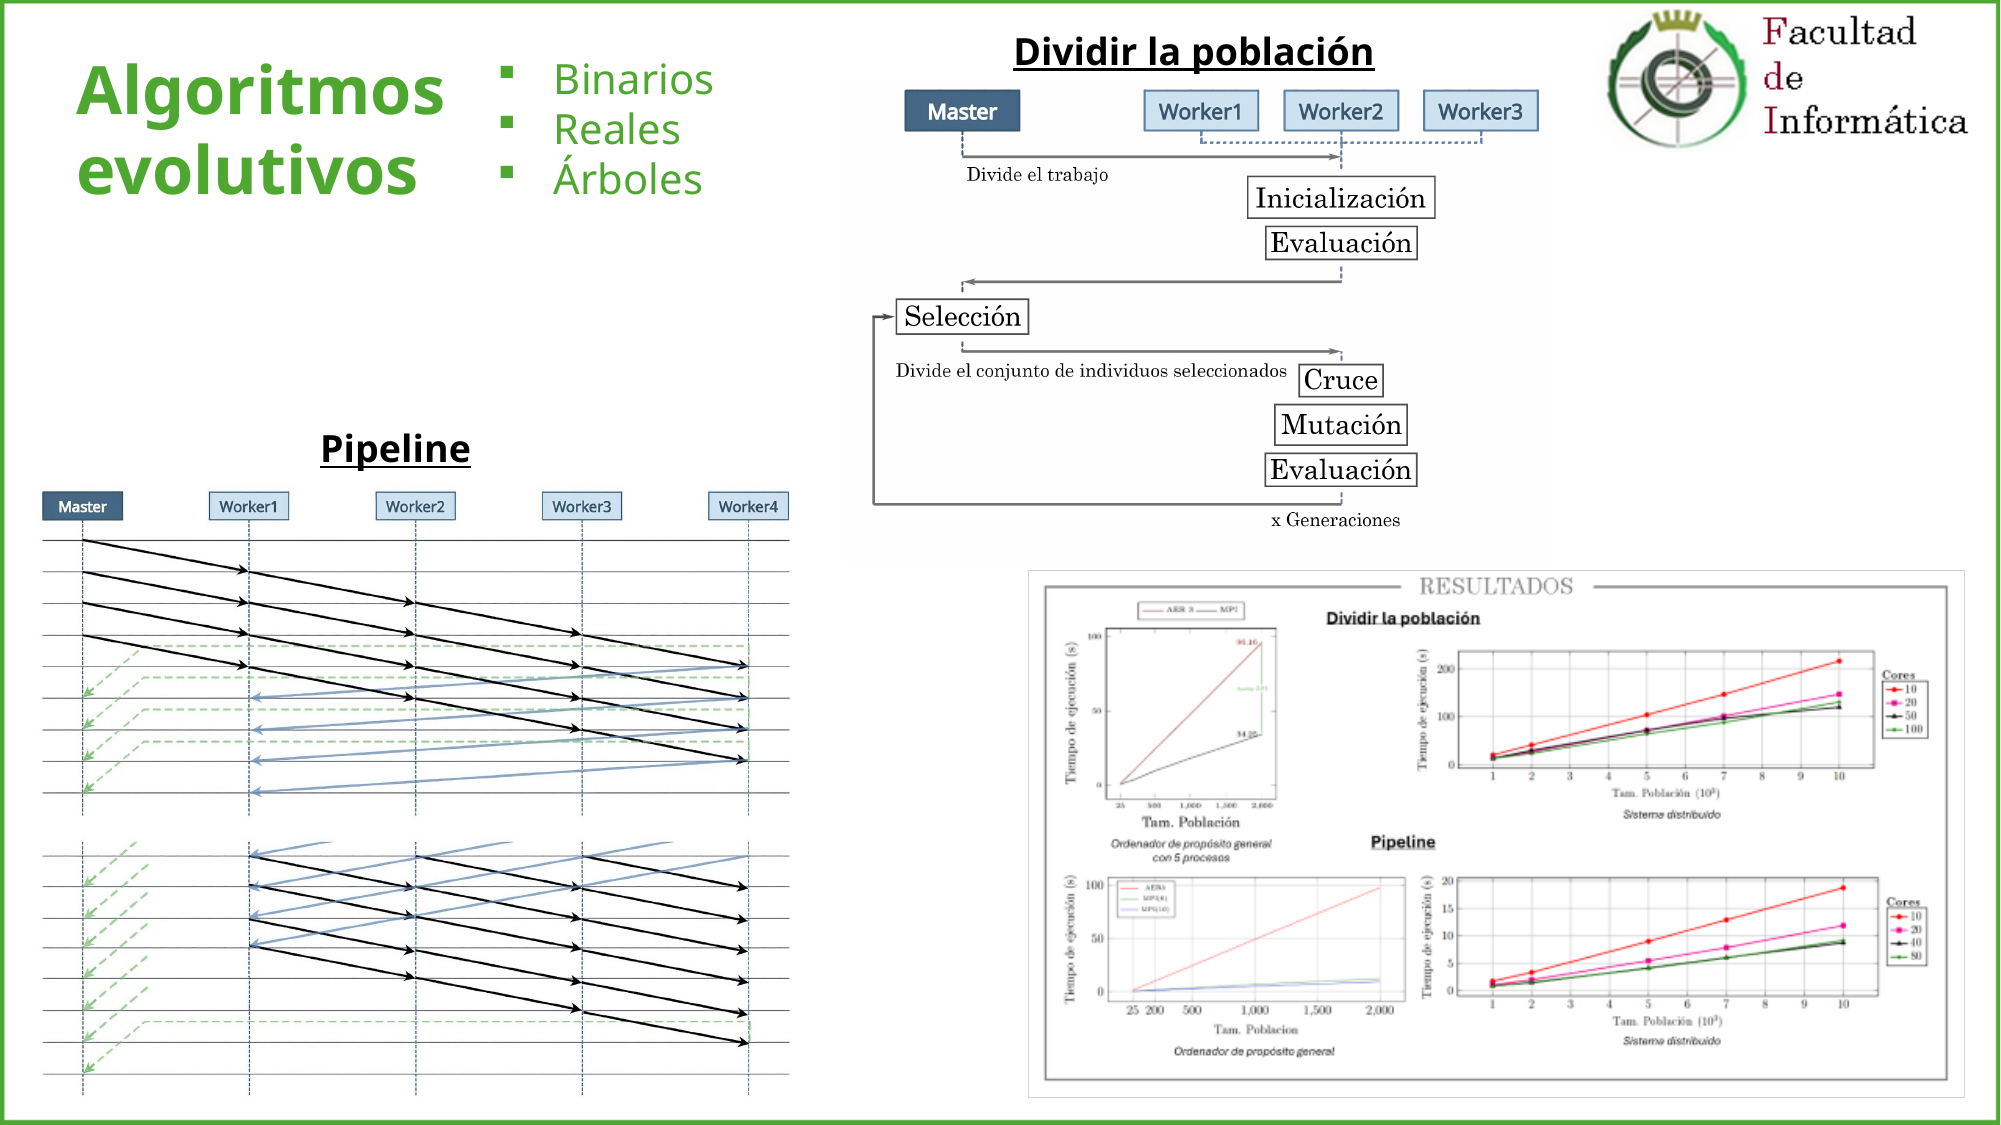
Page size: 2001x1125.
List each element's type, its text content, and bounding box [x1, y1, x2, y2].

text_box Dividir la población [995, 20, 1393, 80]
picture [0, 0, 2001, 1125]
text_box Binarios Reales Árboles [482, 45, 995, 211]
text_box Pipeline [197, 417, 595, 478]
text_box Algoritmos evolutivos [61, 40, 730, 216]
